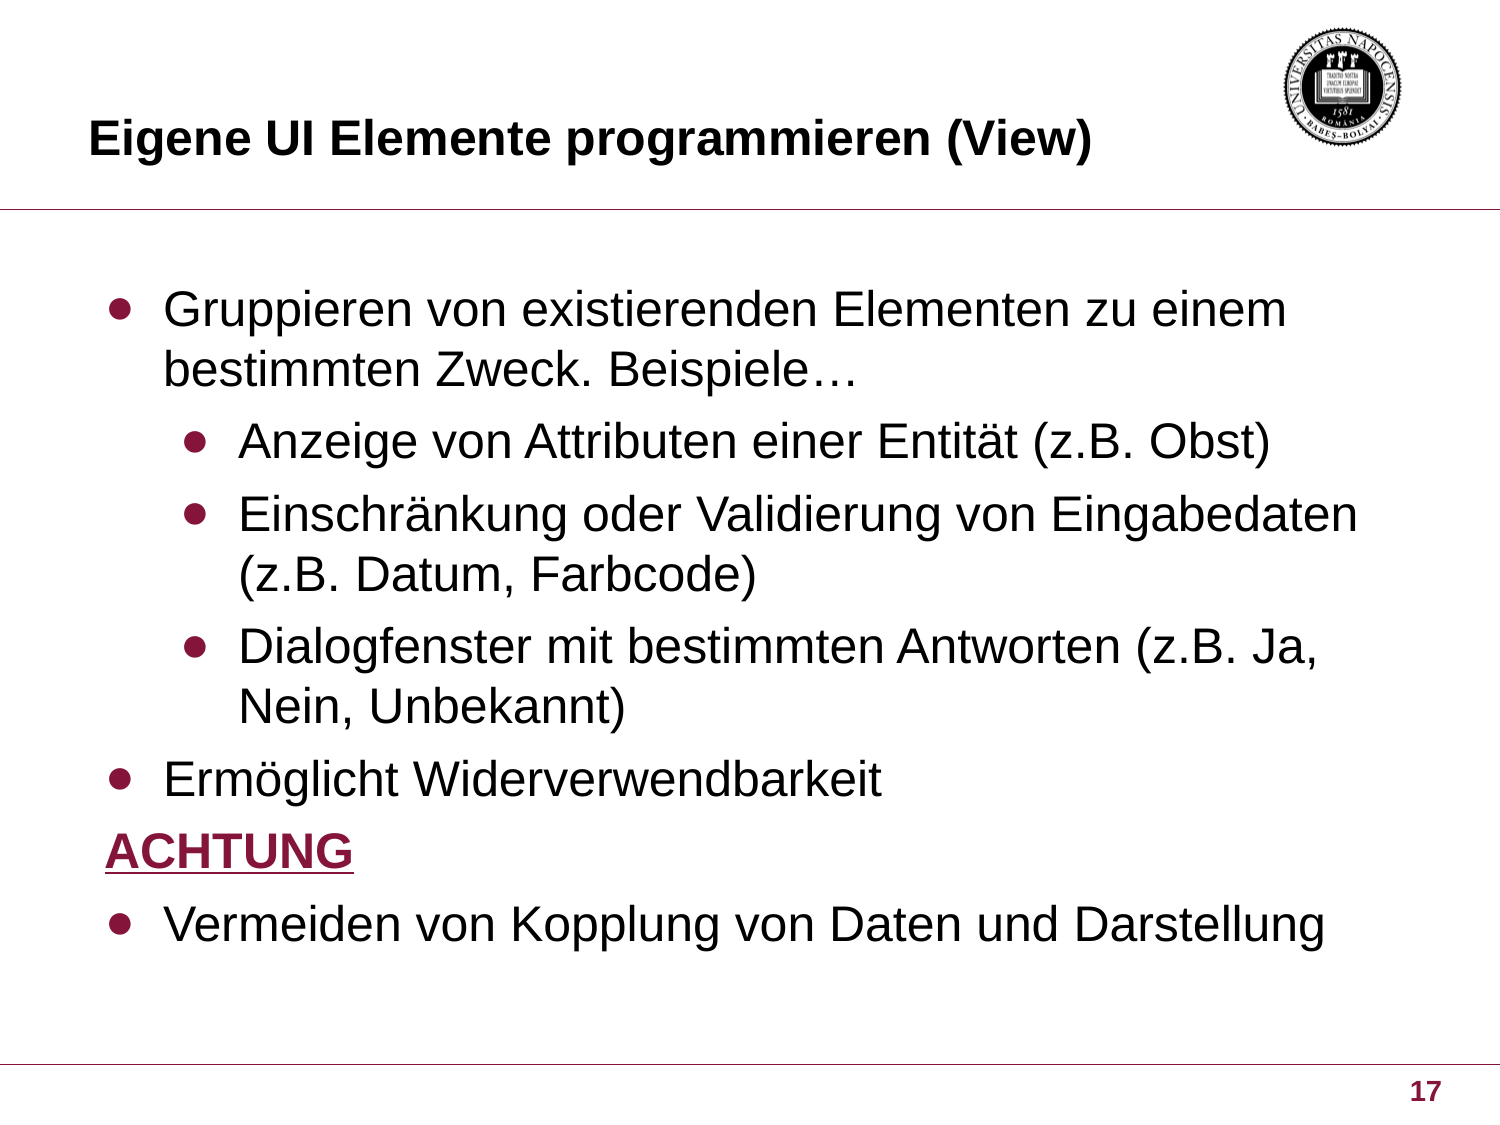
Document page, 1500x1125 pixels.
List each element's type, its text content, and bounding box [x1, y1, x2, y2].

list Gruppieren von existierenden Elementen zu einem bestimmten Zweck. Beispiele… Anzeige von Attributen einer Entität (z.B. Obst) Einschränkung oder Validierung von Eingabedaten (z.B. Datum, Farbcode) Dialogfenster mit bestimmten Antworten (z.B. Ja, Nein, Unbekannt) Ermöglicht Widerverwendbarkeit ACHTUNG Vermeiden von Kopplung von Daten und Darstellung [75, 263, 1443, 916]
slide_number 17 [1371, 1078, 1443, 1102]
title Eigene UI Elemente programmieren (View) [75, 44, 1425, 233]
picture [1273, 17, 1412, 44]
